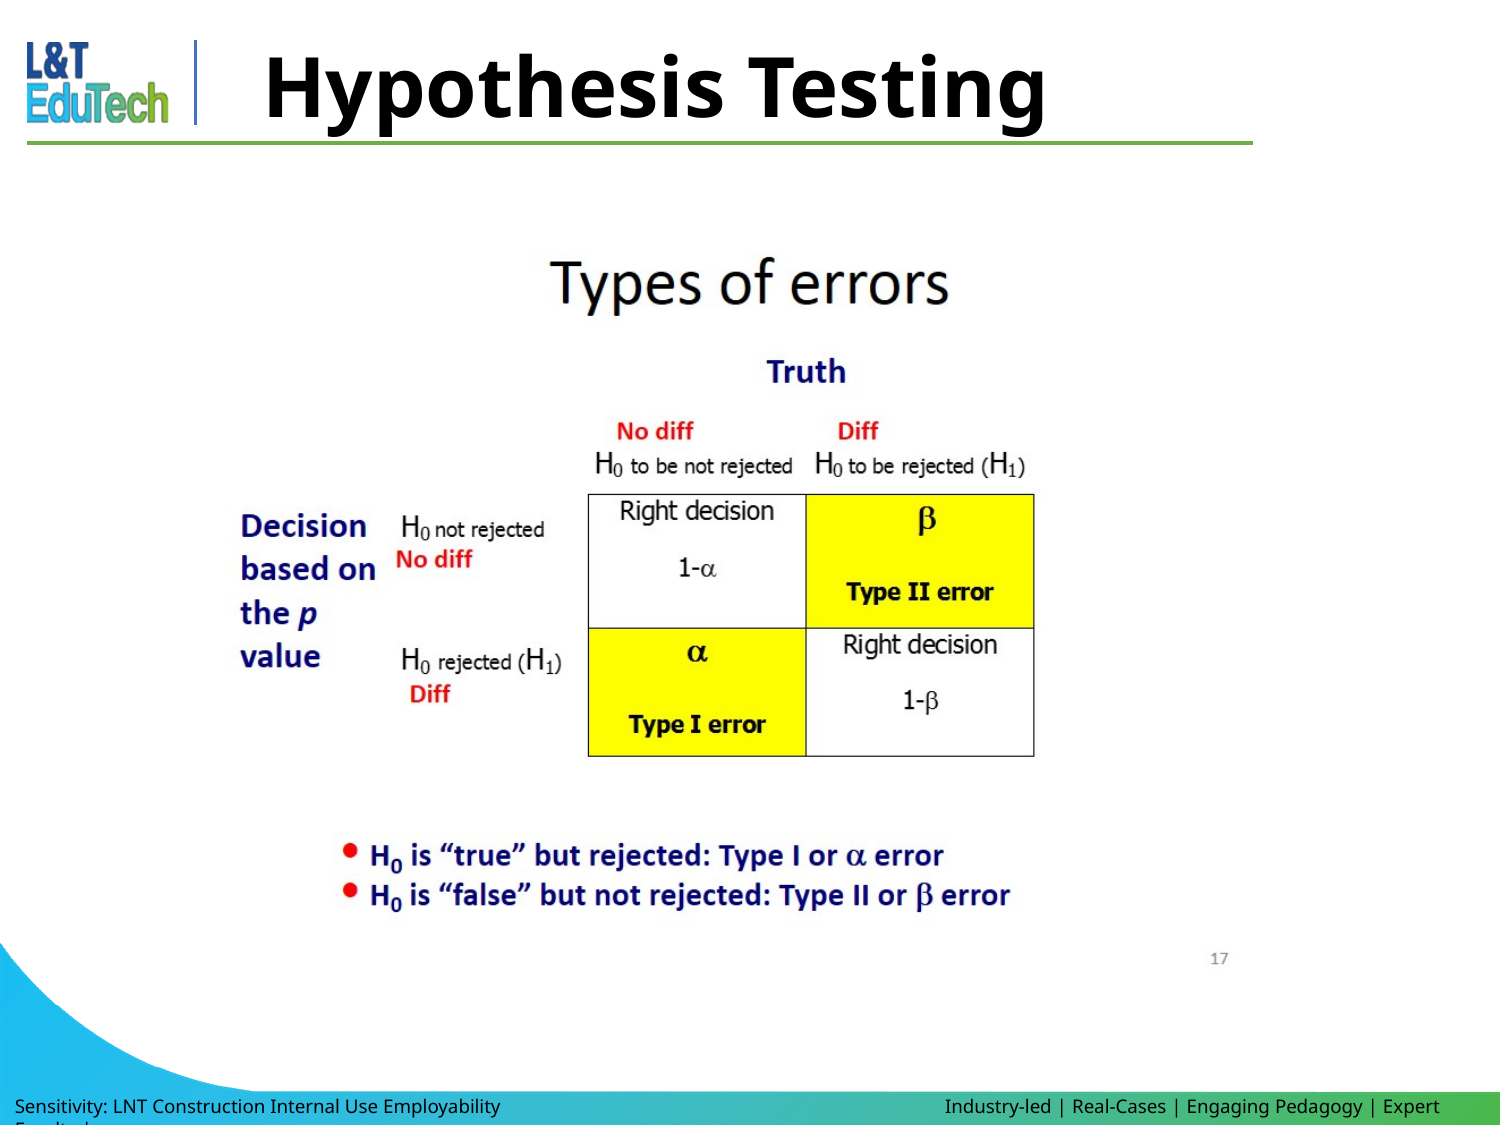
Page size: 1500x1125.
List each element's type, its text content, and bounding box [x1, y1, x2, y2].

title Hypothesis Testing [247, 0, 1253, 180]
picture [0, 180, 1500, 1125]
picture [27, 42, 169, 125]
